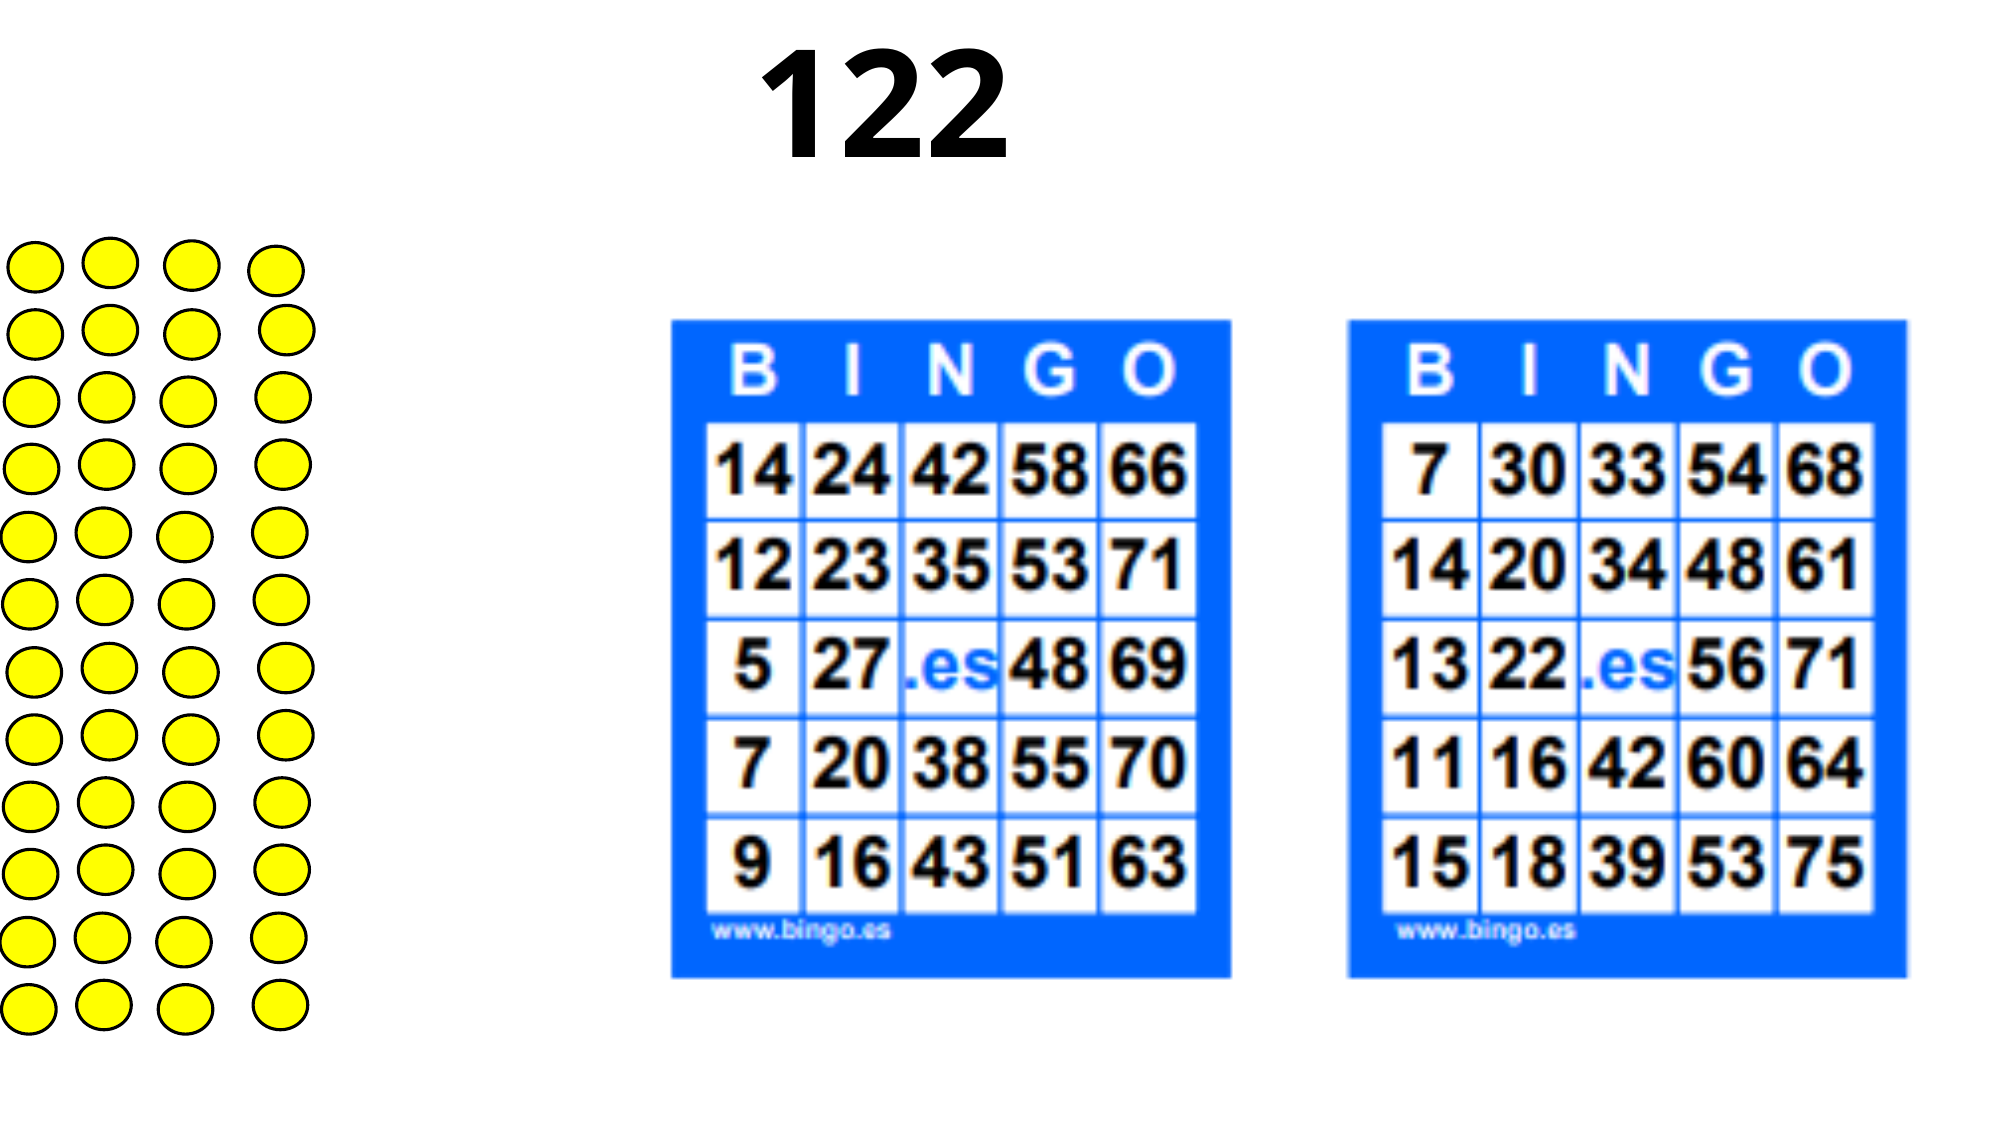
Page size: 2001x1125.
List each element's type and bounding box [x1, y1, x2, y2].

text_box [254, 371, 312, 424]
text_box [1, 578, 59, 631]
text_box [257, 709, 315, 762]
text_box [163, 308, 221, 361]
text_box [81, 642, 138, 694]
text_box [0, 511, 57, 563]
text_box [2, 848, 59, 900]
text_box [163, 239, 221, 292]
text_box [247, 245, 305, 297]
text_box [253, 776, 311, 829]
text_box [0, 983, 58, 1036]
text_box [162, 646, 220, 699]
text_box [75, 979, 133, 1031]
text_box [6, 241, 64, 294]
text_box [81, 304, 139, 356]
text_box [155, 916, 213, 968]
text_box [77, 843, 135, 896]
text_box [76, 574, 134, 626]
text_box [5, 646, 63, 699]
text_box [74, 912, 131, 964]
text_box [75, 506, 132, 559]
text_box [158, 578, 215, 631]
text_box [157, 983, 214, 1036]
text_box [81, 709, 138, 762]
text_box [254, 438, 312, 491]
text_box [81, 237, 139, 289]
text_box [250, 912, 308, 964]
text_box [162, 713, 220, 766]
text_box [251, 506, 309, 559]
text_box [156, 511, 214, 563]
picture [649, 302, 1920, 988]
text_box [253, 574, 310, 626]
text_box [257, 642, 315, 694]
text_box [258, 304, 316, 356]
text_box [3, 375, 60, 428]
text_box [0, 916, 56, 968]
text_box [252, 979, 309, 1031]
text_box [78, 438, 136, 491]
text_box [158, 781, 216, 833]
text_box [78, 371, 136, 424]
text_box [5, 713, 63, 766]
text_box [739, 0, 1161, 195]
text_box [253, 843, 311, 896]
text_box [159, 375, 217, 428]
text_box [2, 781, 59, 833]
text_box [158, 848, 216, 900]
text_box [3, 443, 60, 495]
text_box [77, 776, 135, 829]
text_box [6, 308, 64, 361]
text_box [159, 443, 217, 495]
